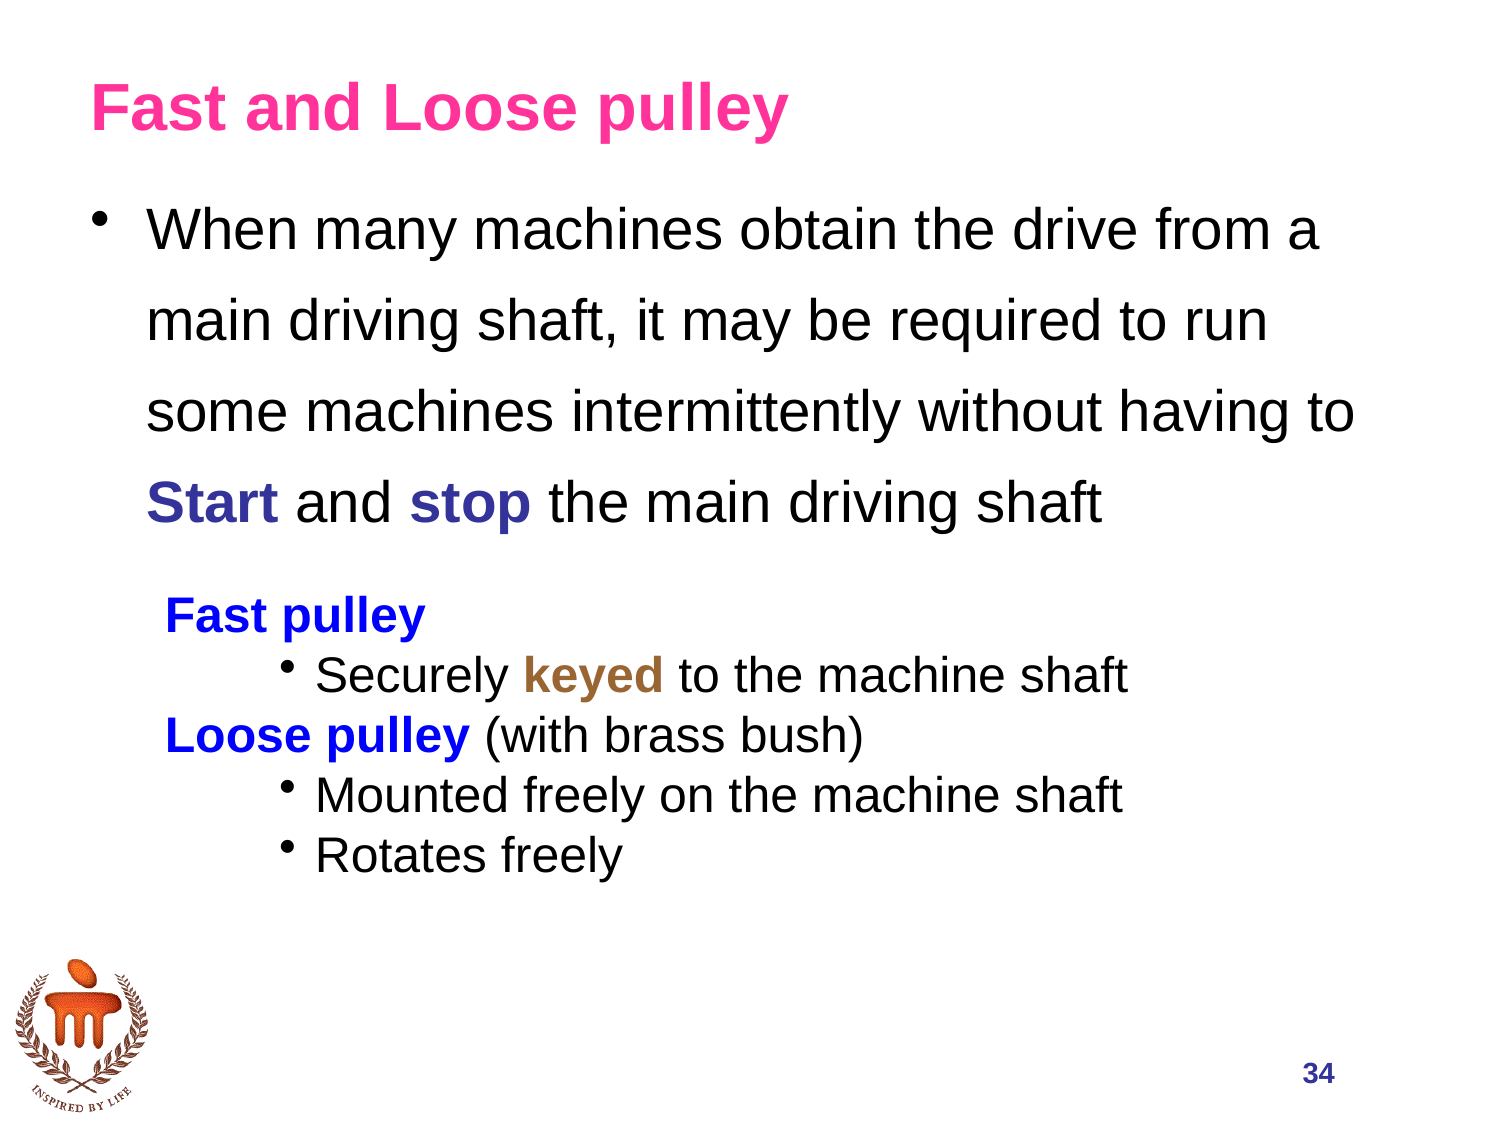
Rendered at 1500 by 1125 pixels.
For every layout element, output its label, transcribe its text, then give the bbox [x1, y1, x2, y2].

list When many machines obtain the drive from a main driving shaft, it may be required to run some machines intermittently without having to Start and stop the main driving shaft [75, 162, 1438, 563]
title Fast and Loose pulley [75, 45, 1425, 162]
picture [0, 952, 157, 1118]
text_box Fast pulley Securely keyed to the machine shaft Loose pulley (with brass bush) Mounted freely on the machine shaft Rotates freely [149, 574, 1275, 890]
slide_number 34 [999, 1046, 1351, 1125]
